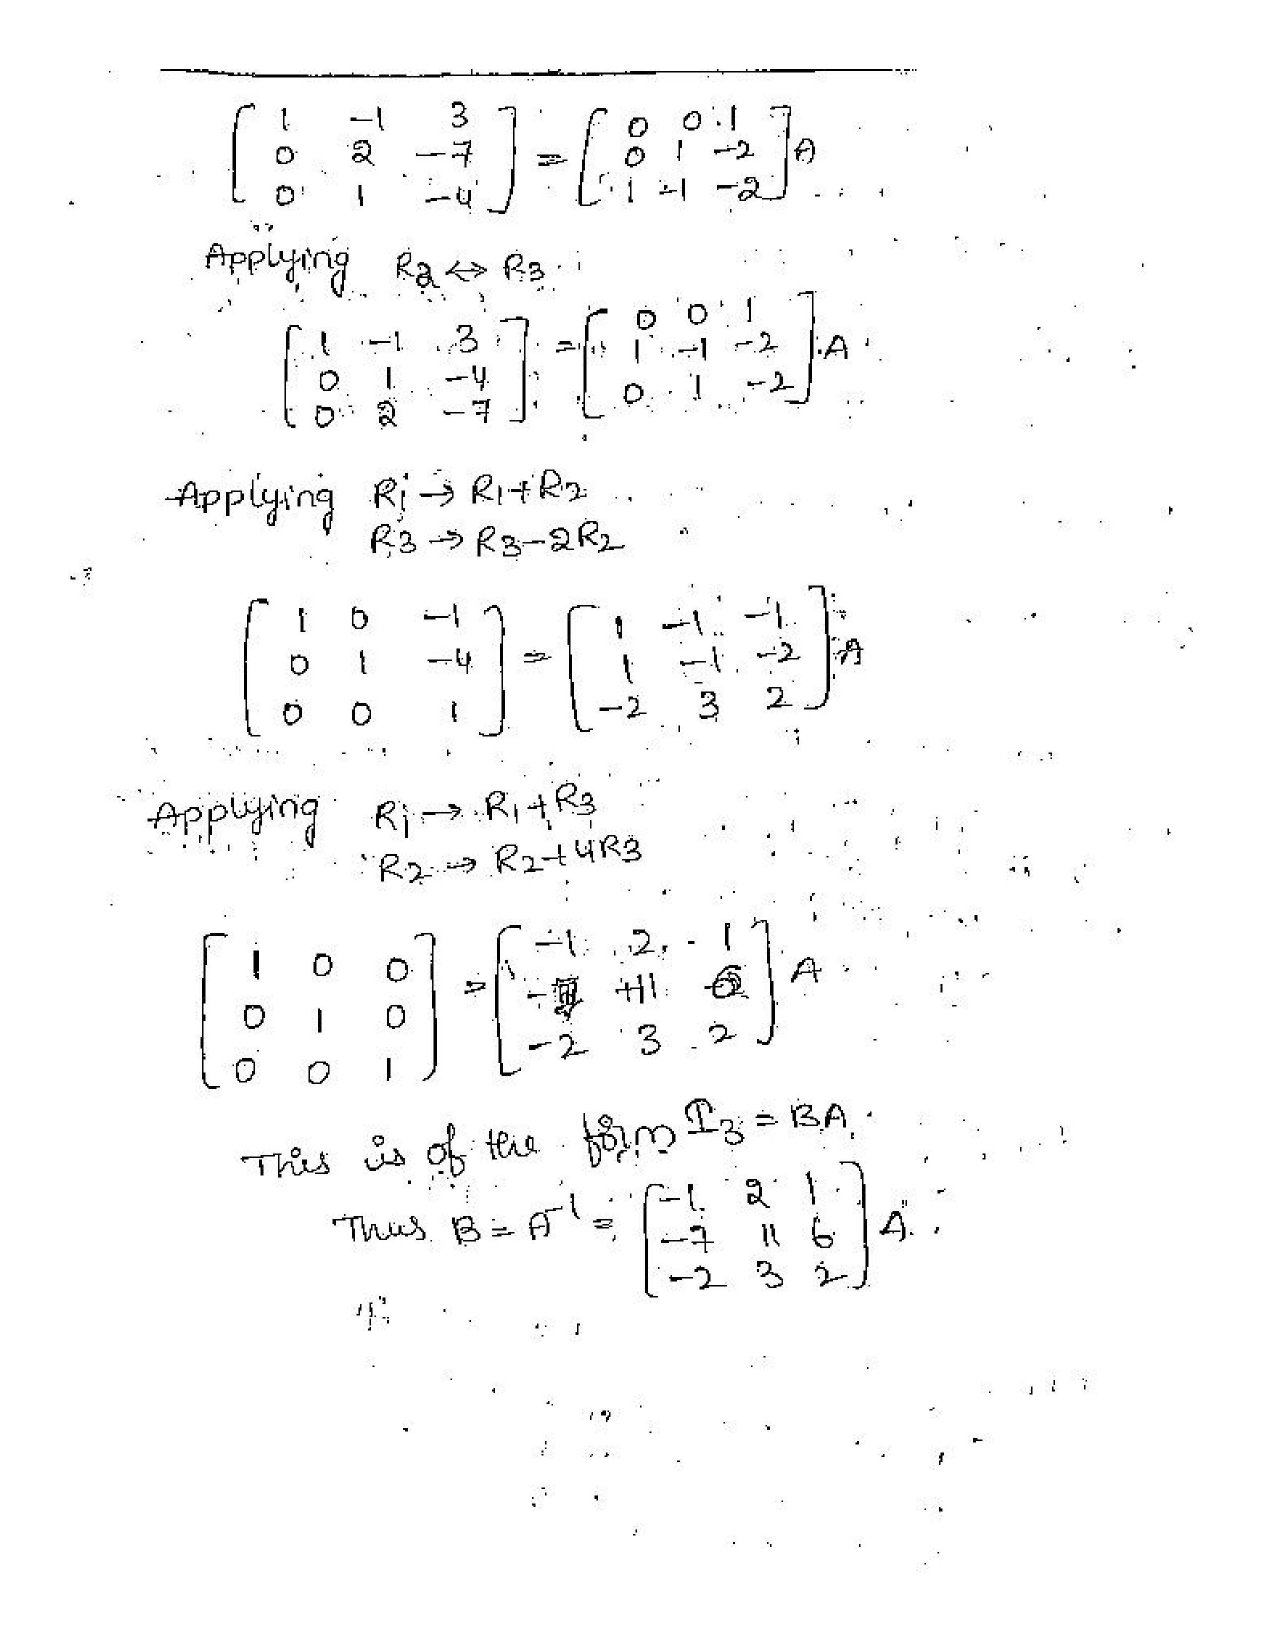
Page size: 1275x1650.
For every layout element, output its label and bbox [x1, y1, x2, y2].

picture [65, 68, 1201, 1576]
